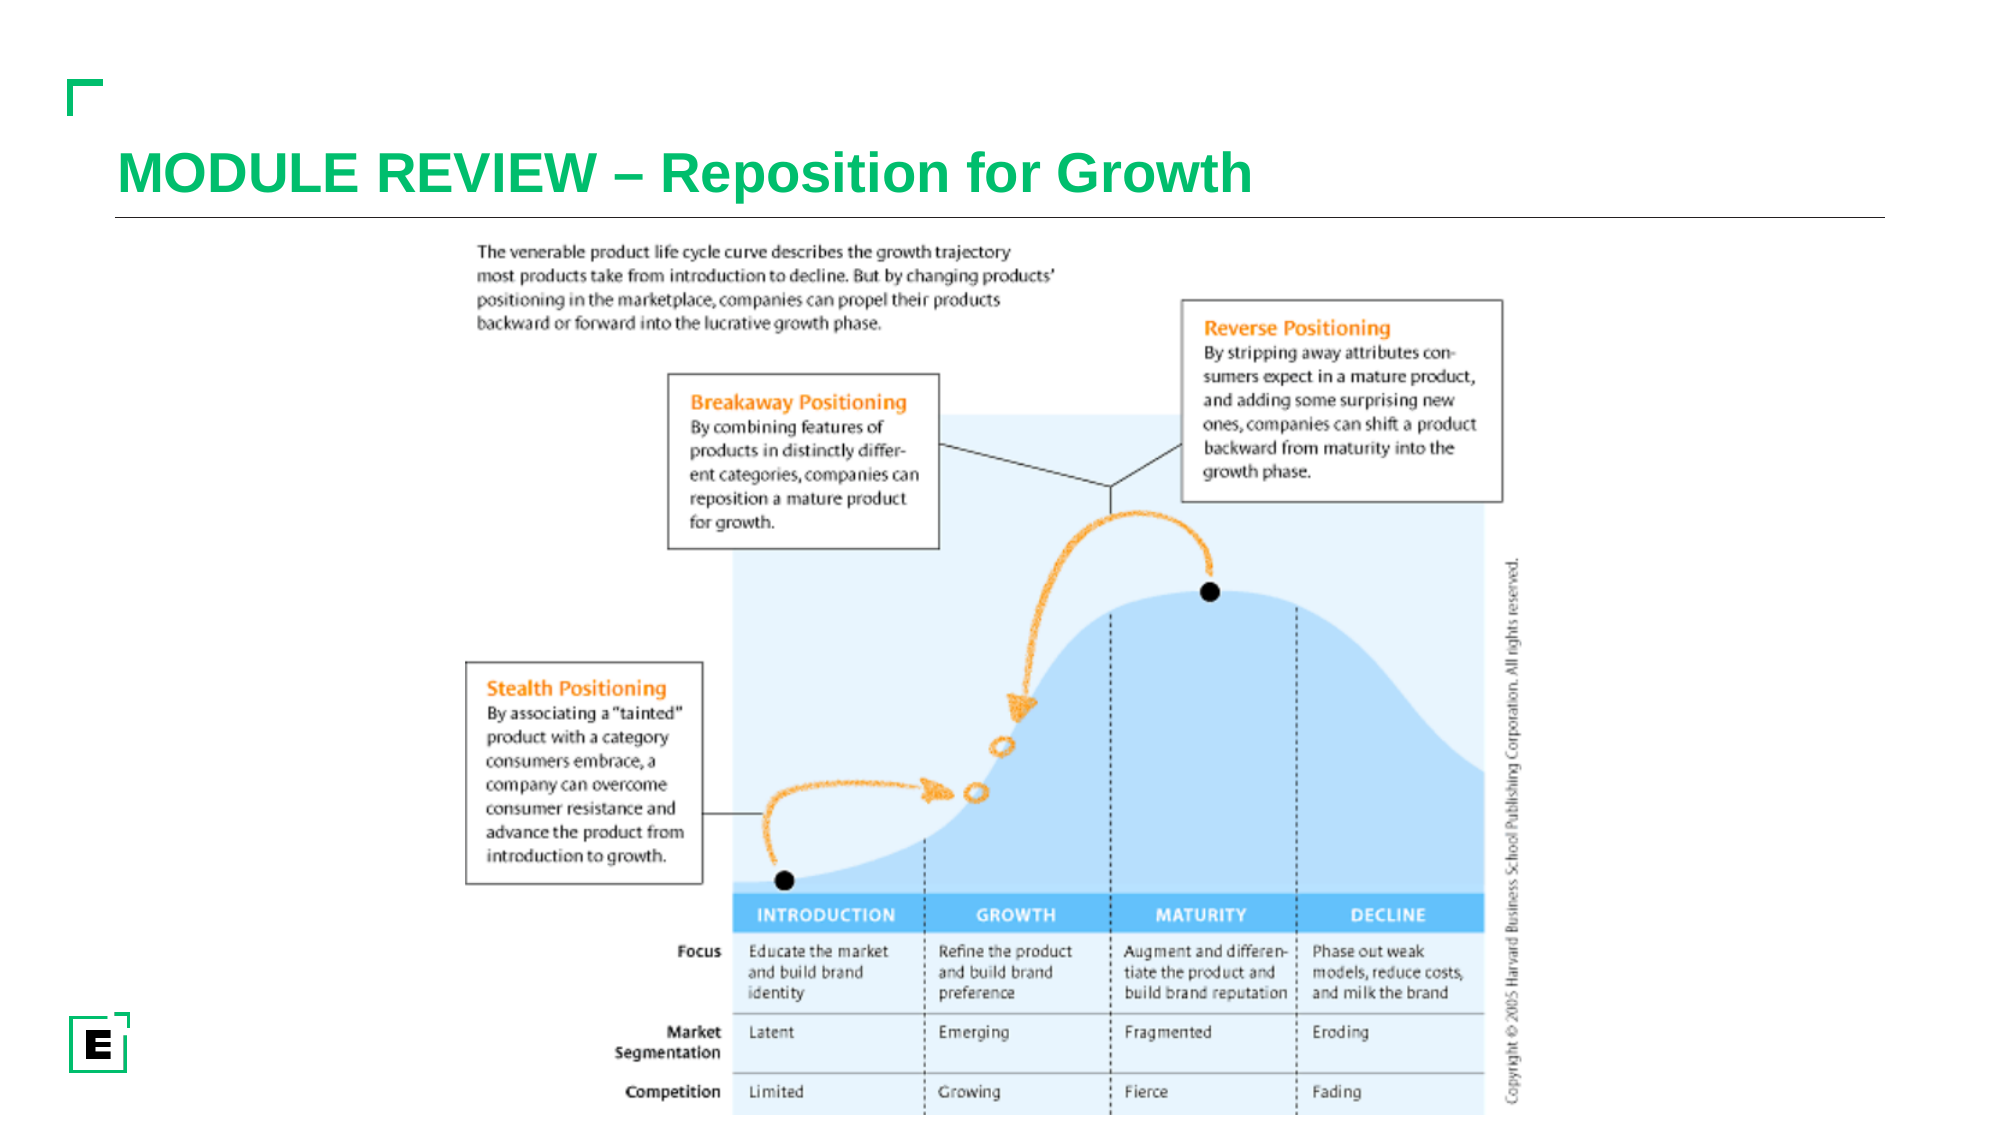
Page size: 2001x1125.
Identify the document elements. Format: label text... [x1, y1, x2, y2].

picture [69, 1012, 130, 1073]
picture [446, 237, 1554, 1115]
title MODULE REVIEW – Reposition for Growth [114, 73, 1751, 264]
